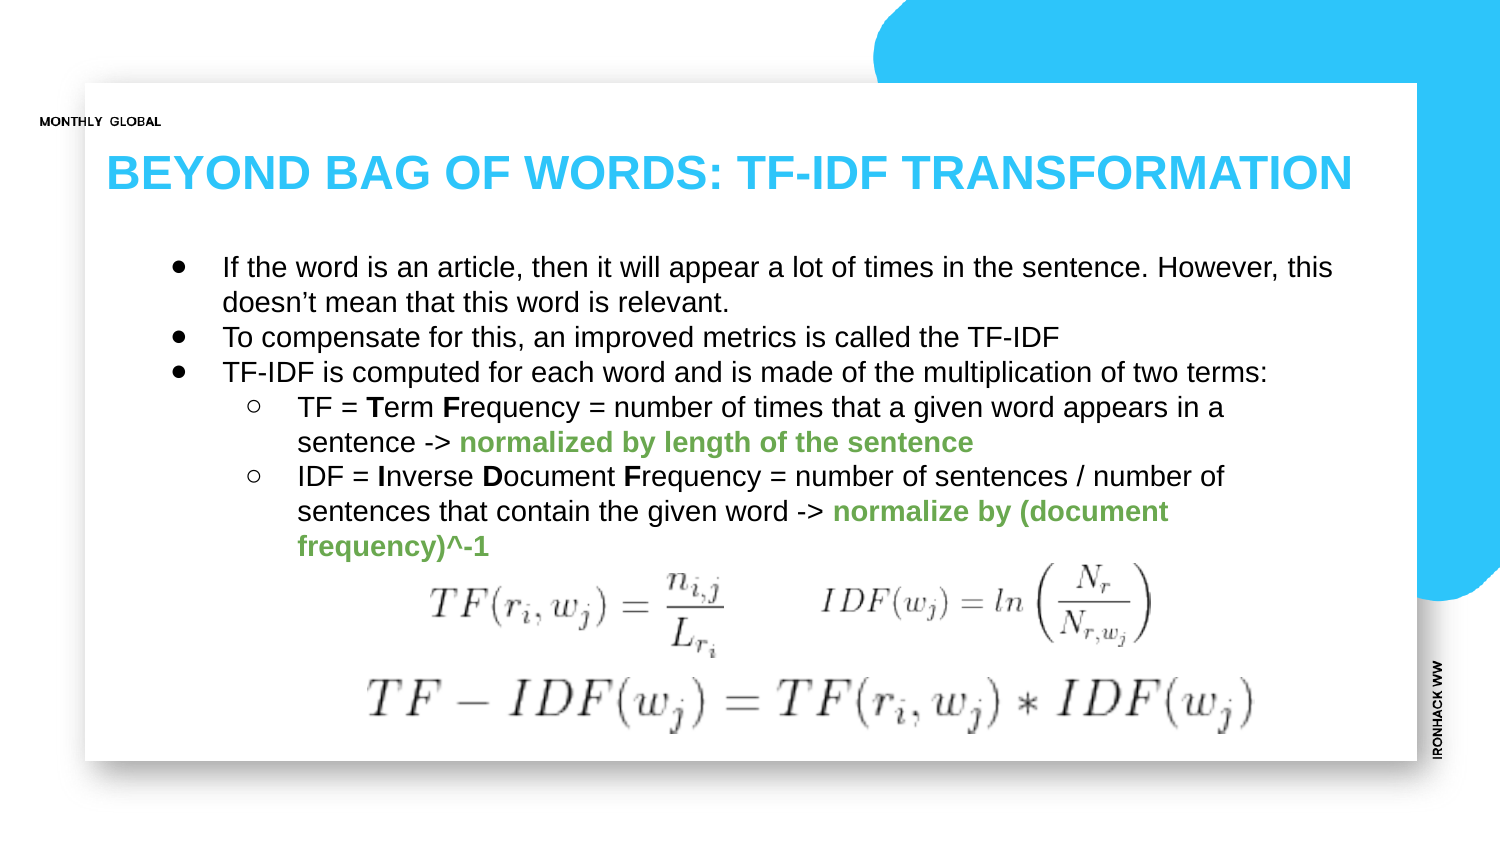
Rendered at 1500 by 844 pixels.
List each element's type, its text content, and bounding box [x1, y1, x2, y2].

text_box If the word is an article, then it will appear a lot of times in the sentence. However, this doesn’t mean that this word is relevant. To compensate for this, an improved metrics is called the TF-IDF TF-IDF is computed for each word and is made of the multiplication of two terms: TF = Term Frequency = number of times that a given word appears in a sentence -> normalized by length of the sentence IDF = Inverse Document Frequency = number of sentences / number of sentences that contain the given word -> normalize by (document frequency)^-1 [132, 233, 1367, 648]
title BEYOND BAG OF WORDS: TF-IDF TRANSFORMATION [91, 126, 1489, 221]
picture [0, 0, 1500, 844]
